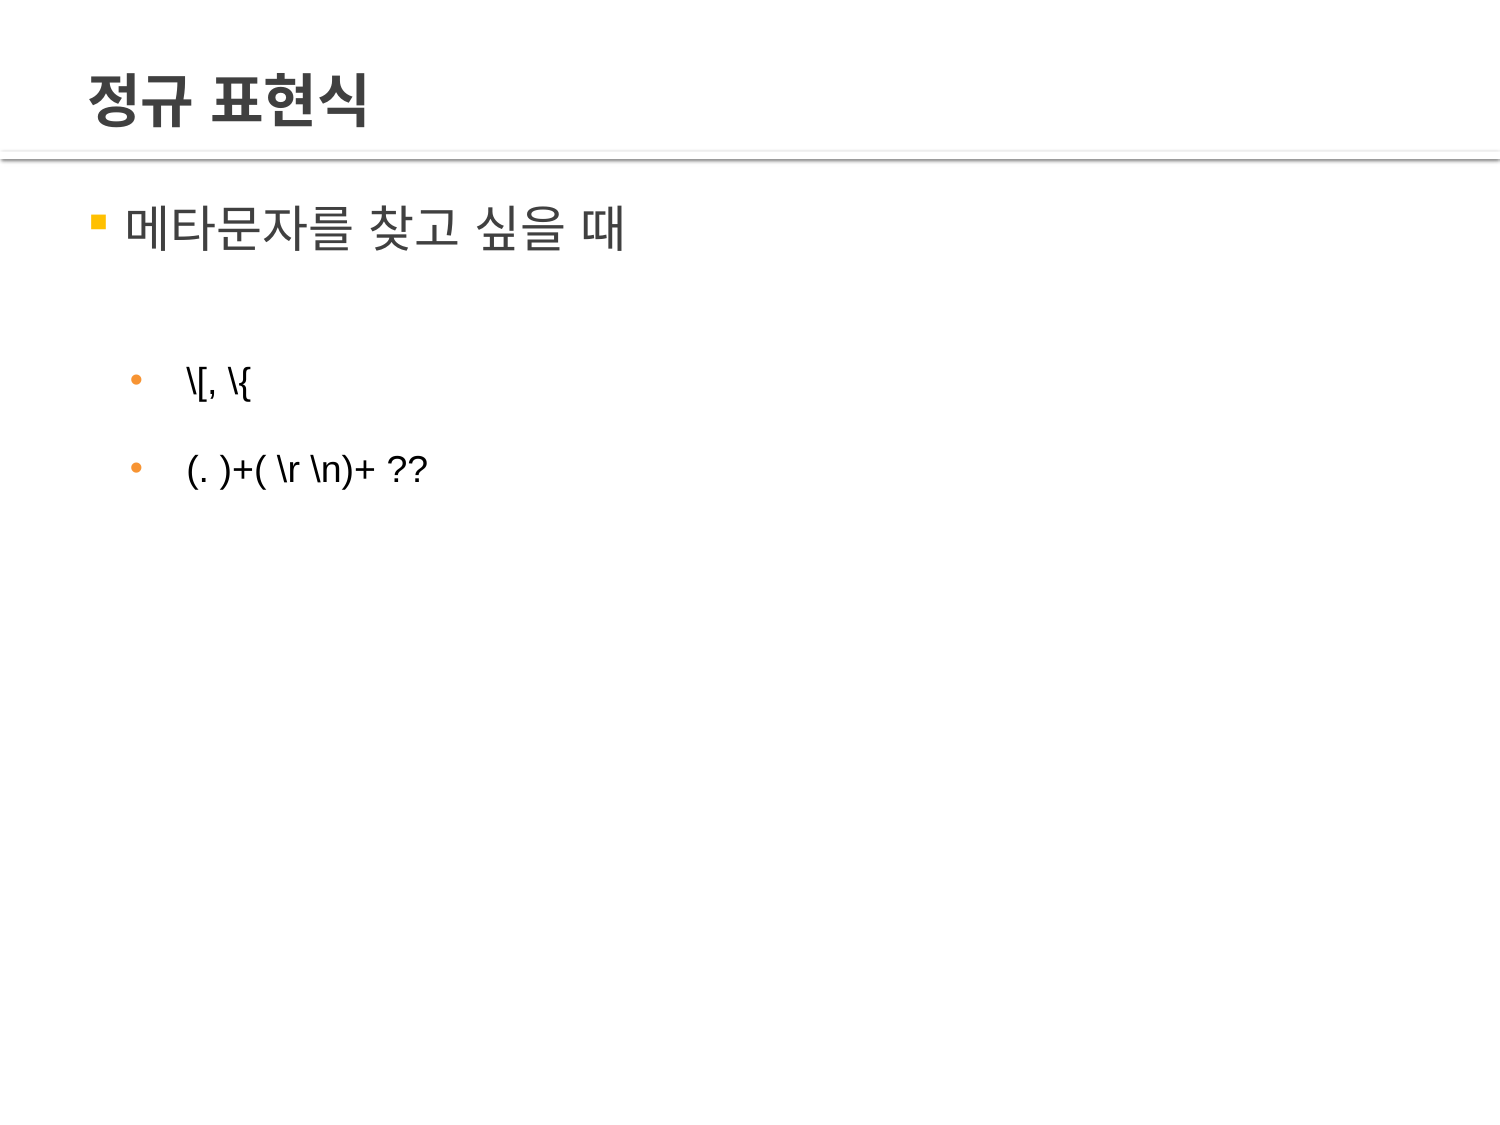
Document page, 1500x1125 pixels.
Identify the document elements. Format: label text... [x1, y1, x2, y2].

text_box \[, \{ (. )+( \r \n)+ ?? [114, 327, 1365, 687]
picture [0, 160, 1500, 167]
list 메타문자를 찾고 싶을 때 [72, 196, 1431, 1053]
title 정규 표현식 [72, 22, 1431, 144]
